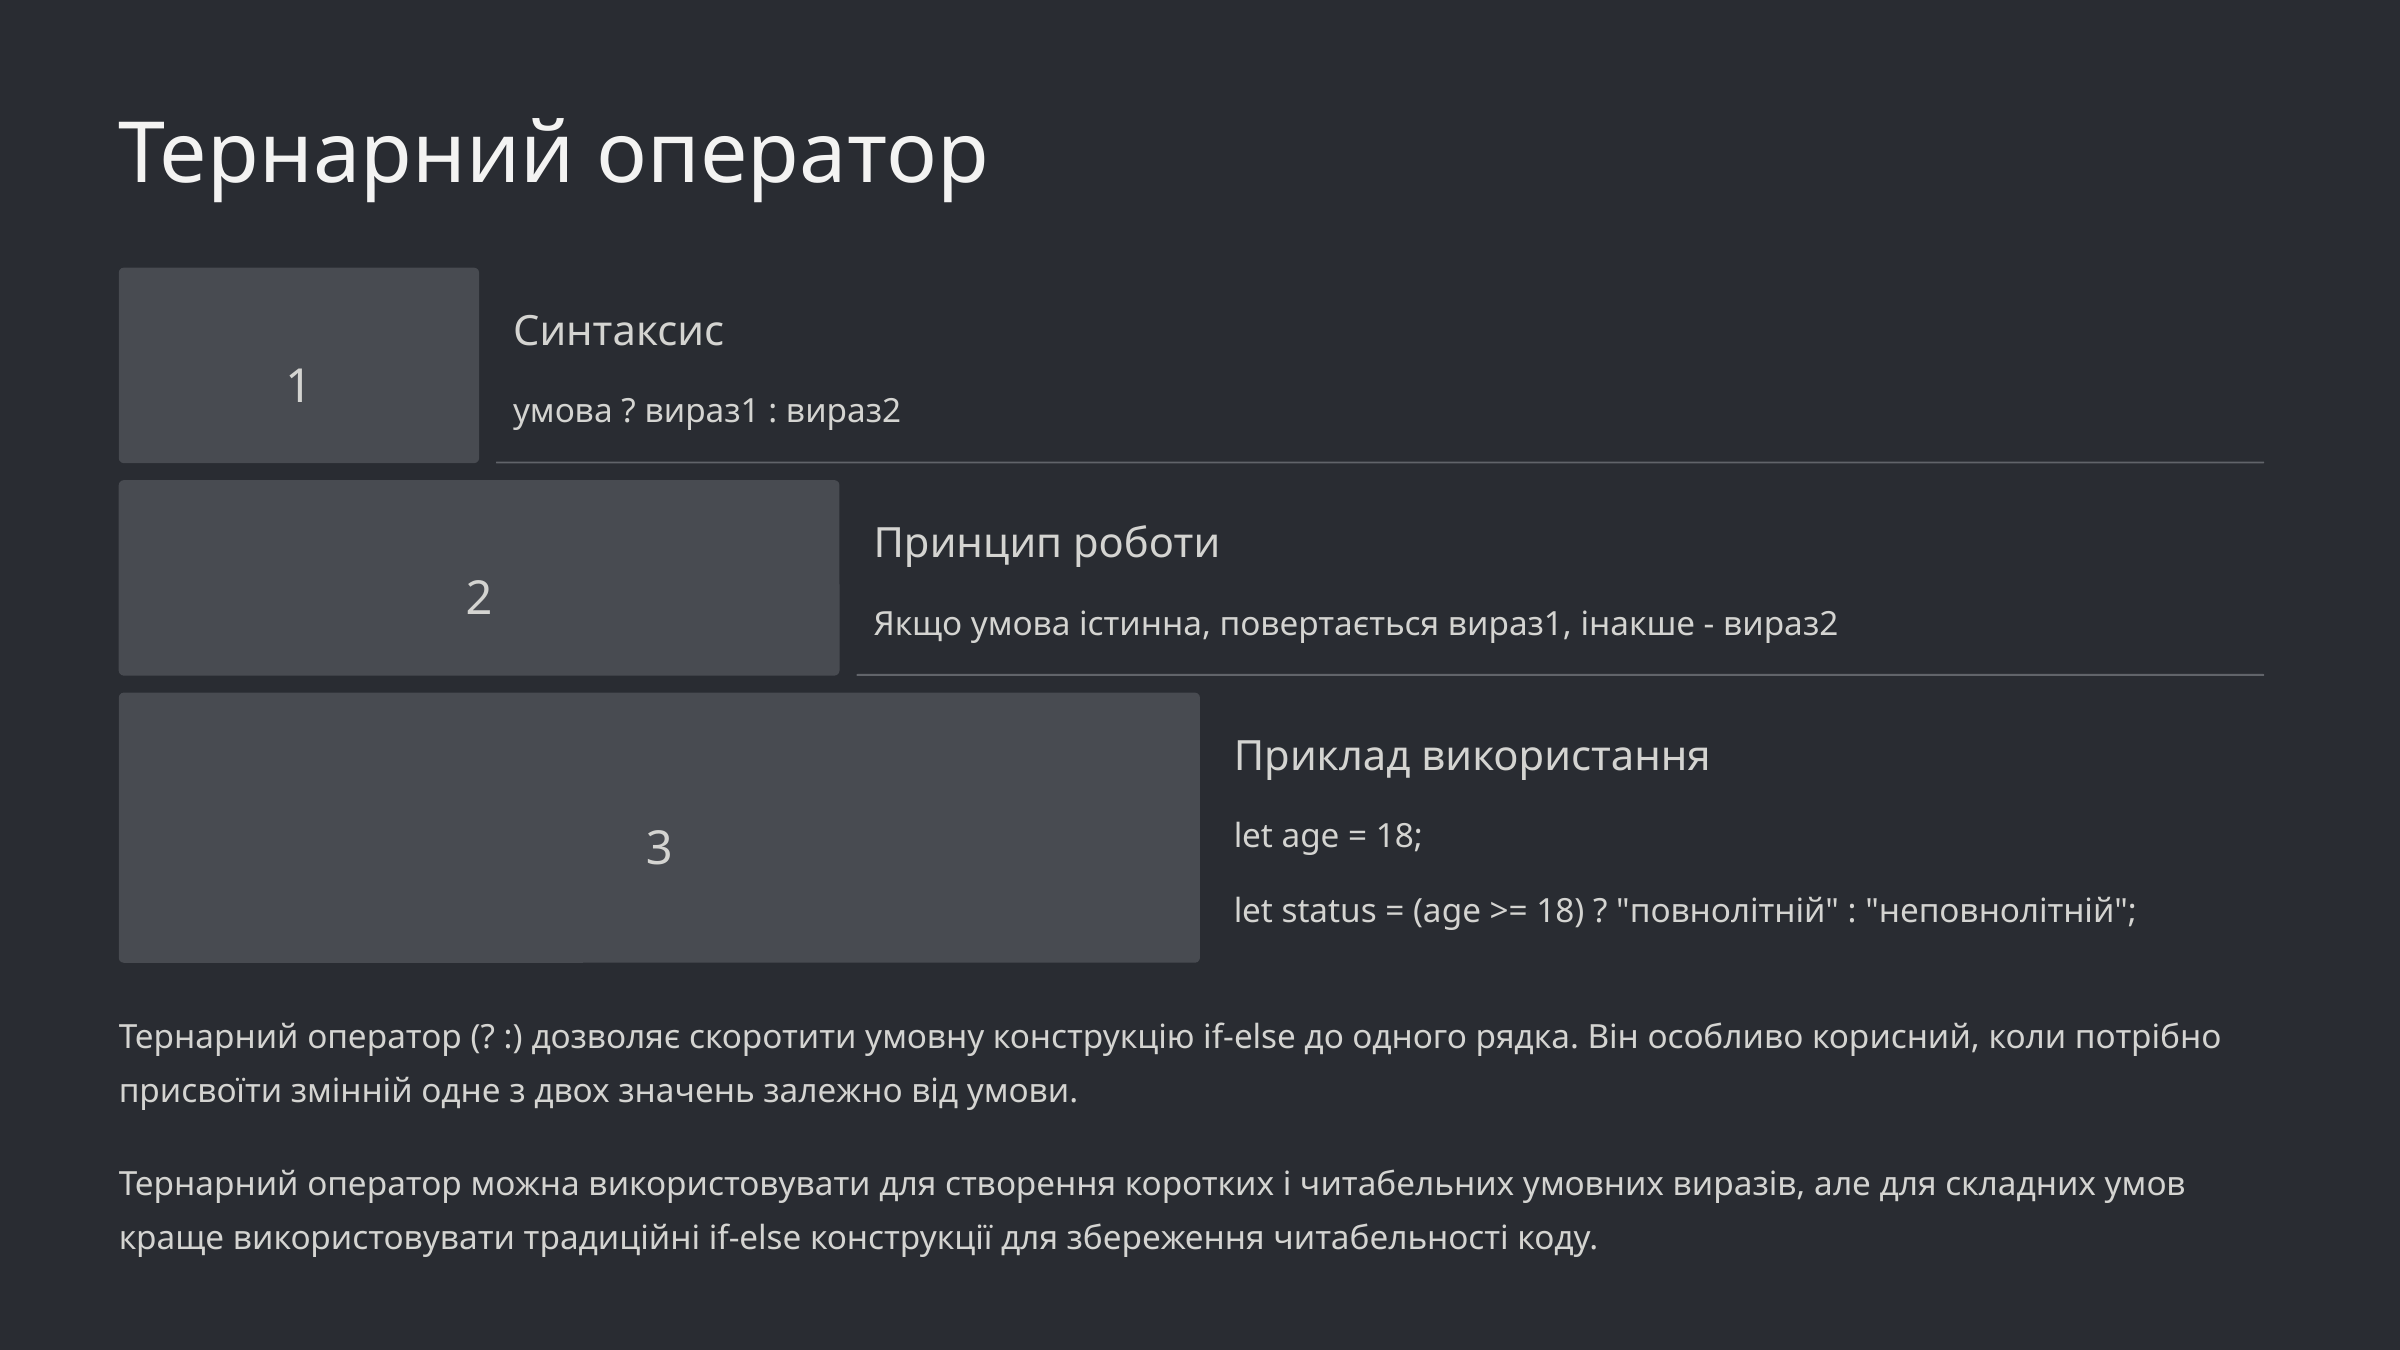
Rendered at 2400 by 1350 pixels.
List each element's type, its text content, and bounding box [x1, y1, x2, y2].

text_box 2 [455, 547, 503, 608]
text_box let status = (age >= 18) ? "повнолітній" : "неповнолітній"; [1233, 874, 2103, 929]
text_box Тернарний оператор можна використовувати для створення коротких і читабельних умовних виразів, але для складних умов краще використовувати традиційні if-else конструкції для збереження читабельності коду. [118, 1147, 2282, 1257]
text_box 3 [635, 797, 684, 858]
text_box 1 [275, 335, 323, 396]
text_box [118, 267, 480, 464]
text_box Синтаксис [513, 301, 895, 355]
text_box Тернарний оператор (? :) дозволяє скоротити умовну конструкцію if-else до одного рядка. Він особливо корисний, коли потрібно присвоїти змінній одне з двох значень залежно від умови. [118, 1000, 2282, 1110]
text_box умова ? вираз1 : вираз2 [513, 374, 895, 430]
text_box [118, 692, 1201, 963]
text_box Приклад використання [1233, 726, 1710, 780]
text_box Якщо умова істинна, повертається вираз1, інакше - вираз2 [873, 587, 1814, 642]
text_box Принцип роботи [873, 513, 1298, 567]
text_box let age = 18; [1233, 799, 2103, 855]
text_box [118, 480, 840, 676]
text_box Тернарний оператор [118, 93, 968, 200]
